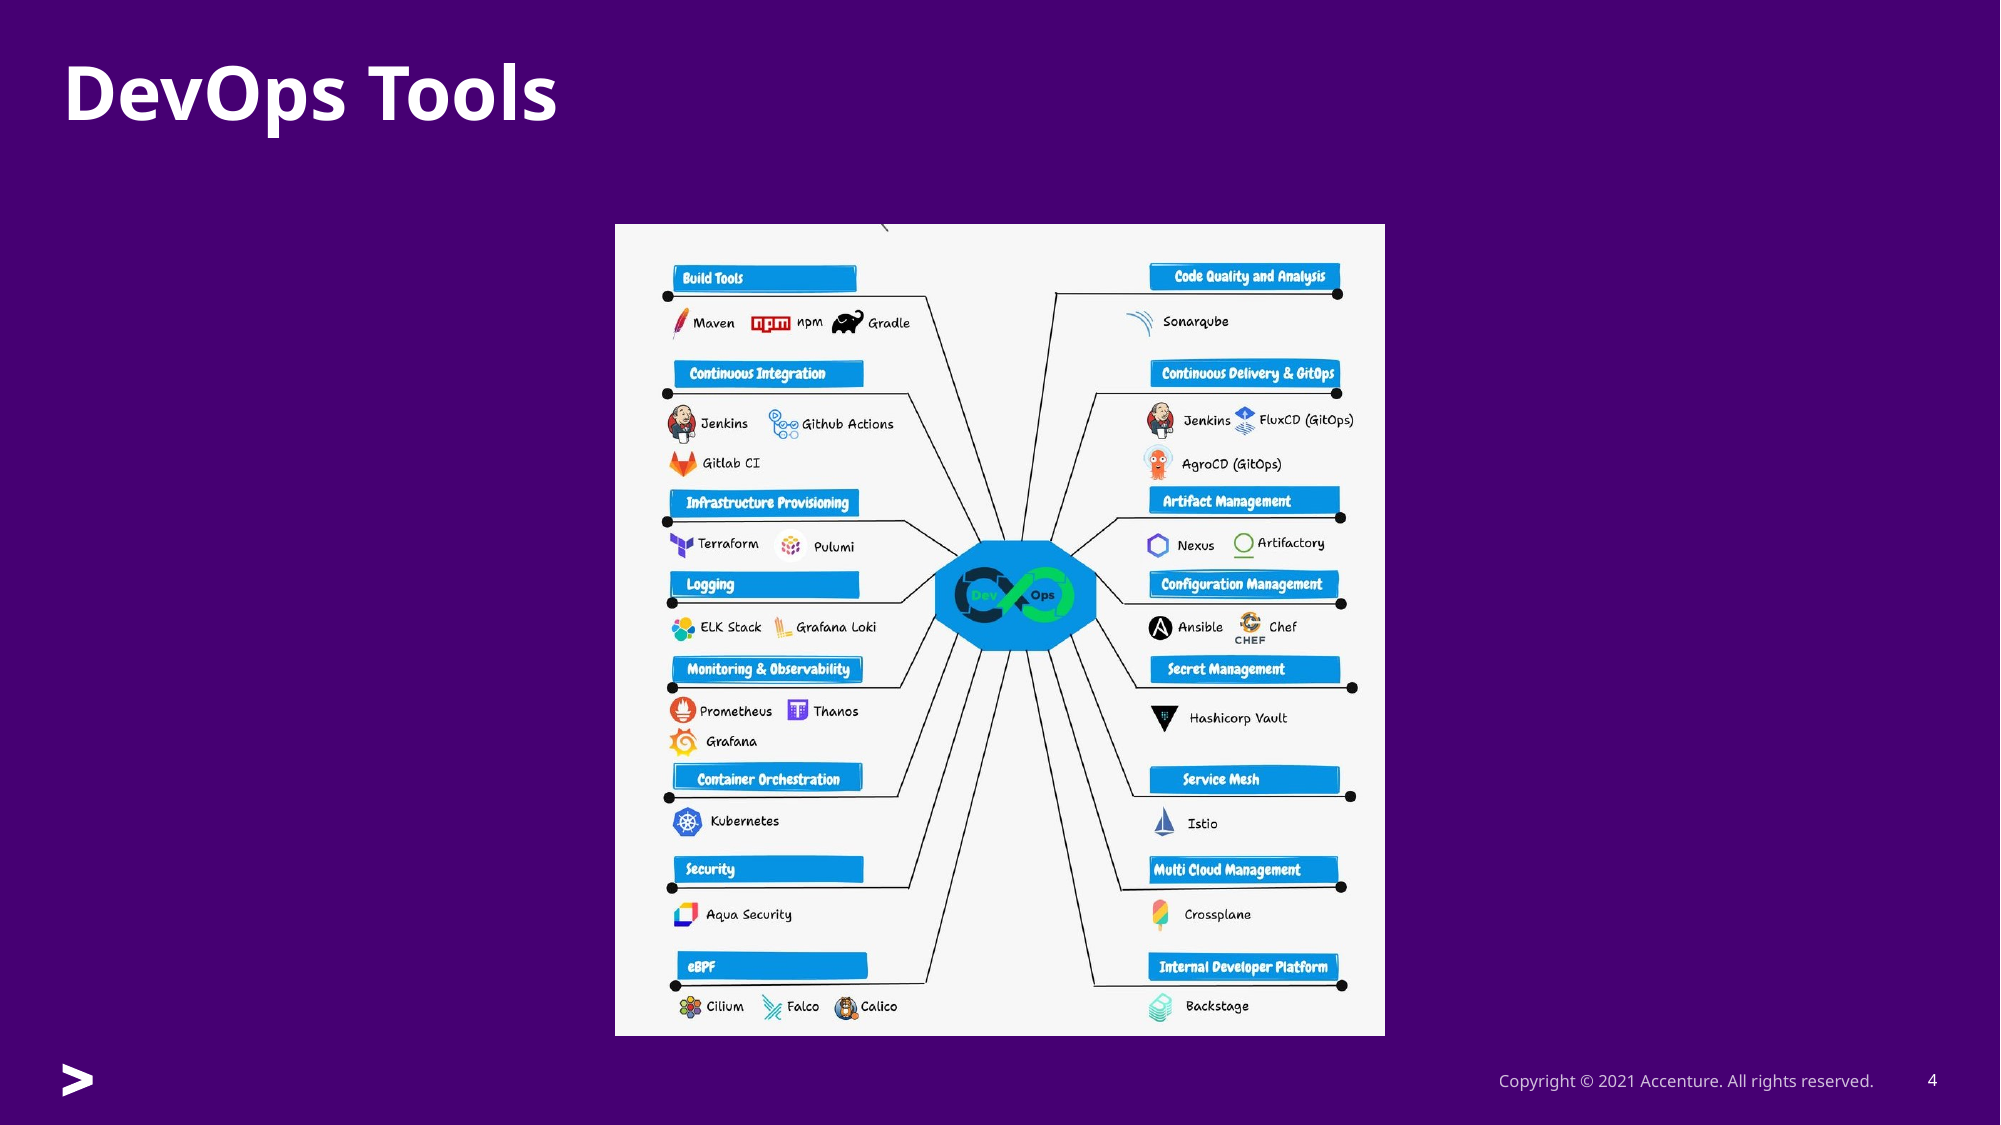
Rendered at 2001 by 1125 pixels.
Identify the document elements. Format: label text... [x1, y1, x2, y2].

footer Copyright © 2021 Accenture. All rights reserved. [1200, 1064, 1875, 1097]
slide_number 4 [1883, 1064, 1938, 1098]
title DevOps Tools [62, 62, 1938, 225]
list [615, 224, 1385, 1036]
